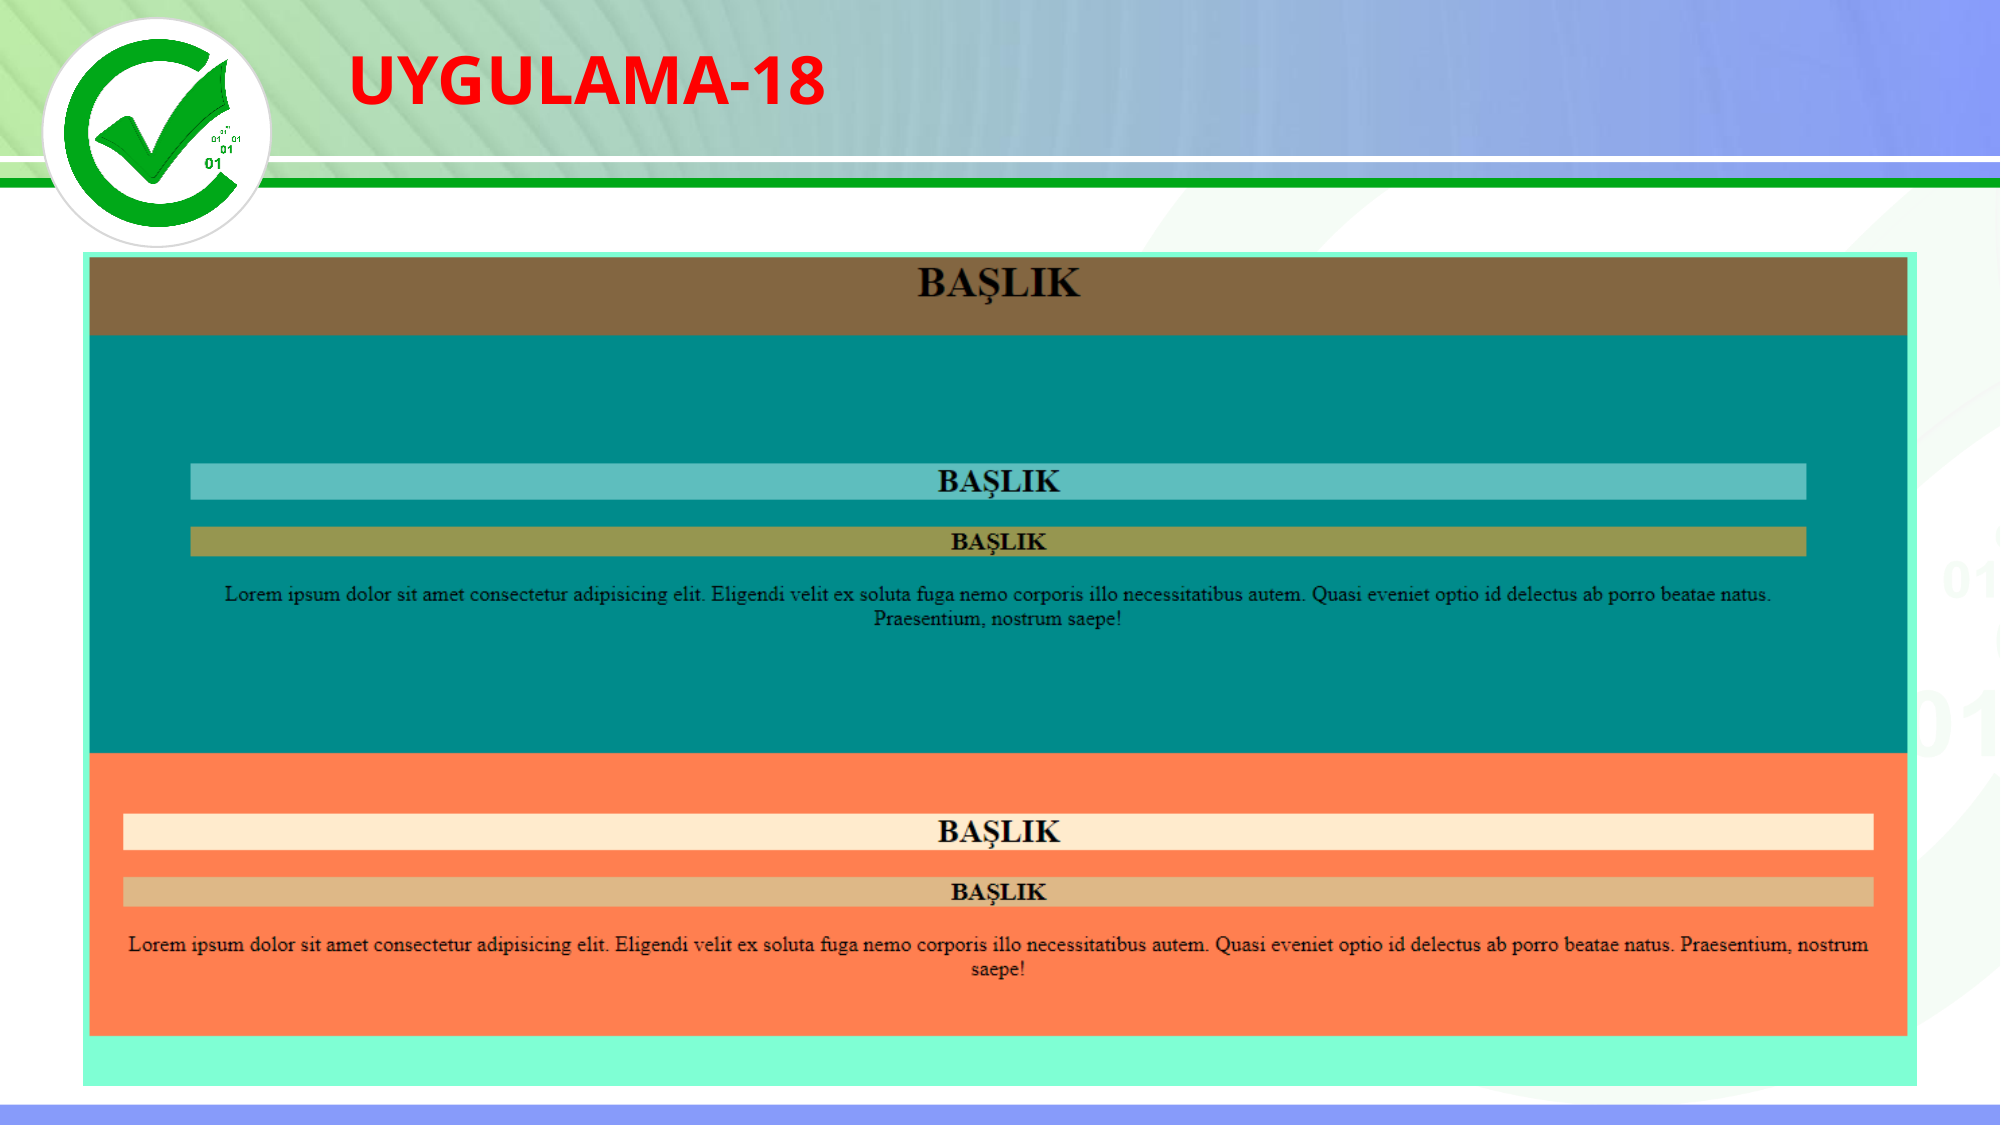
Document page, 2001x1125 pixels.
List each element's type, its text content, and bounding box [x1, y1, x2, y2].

list UYGULAMA-18 [294, 39, 1936, 148]
picture [0, 163, 50, 178]
picture [0, 0, 2001, 1105]
